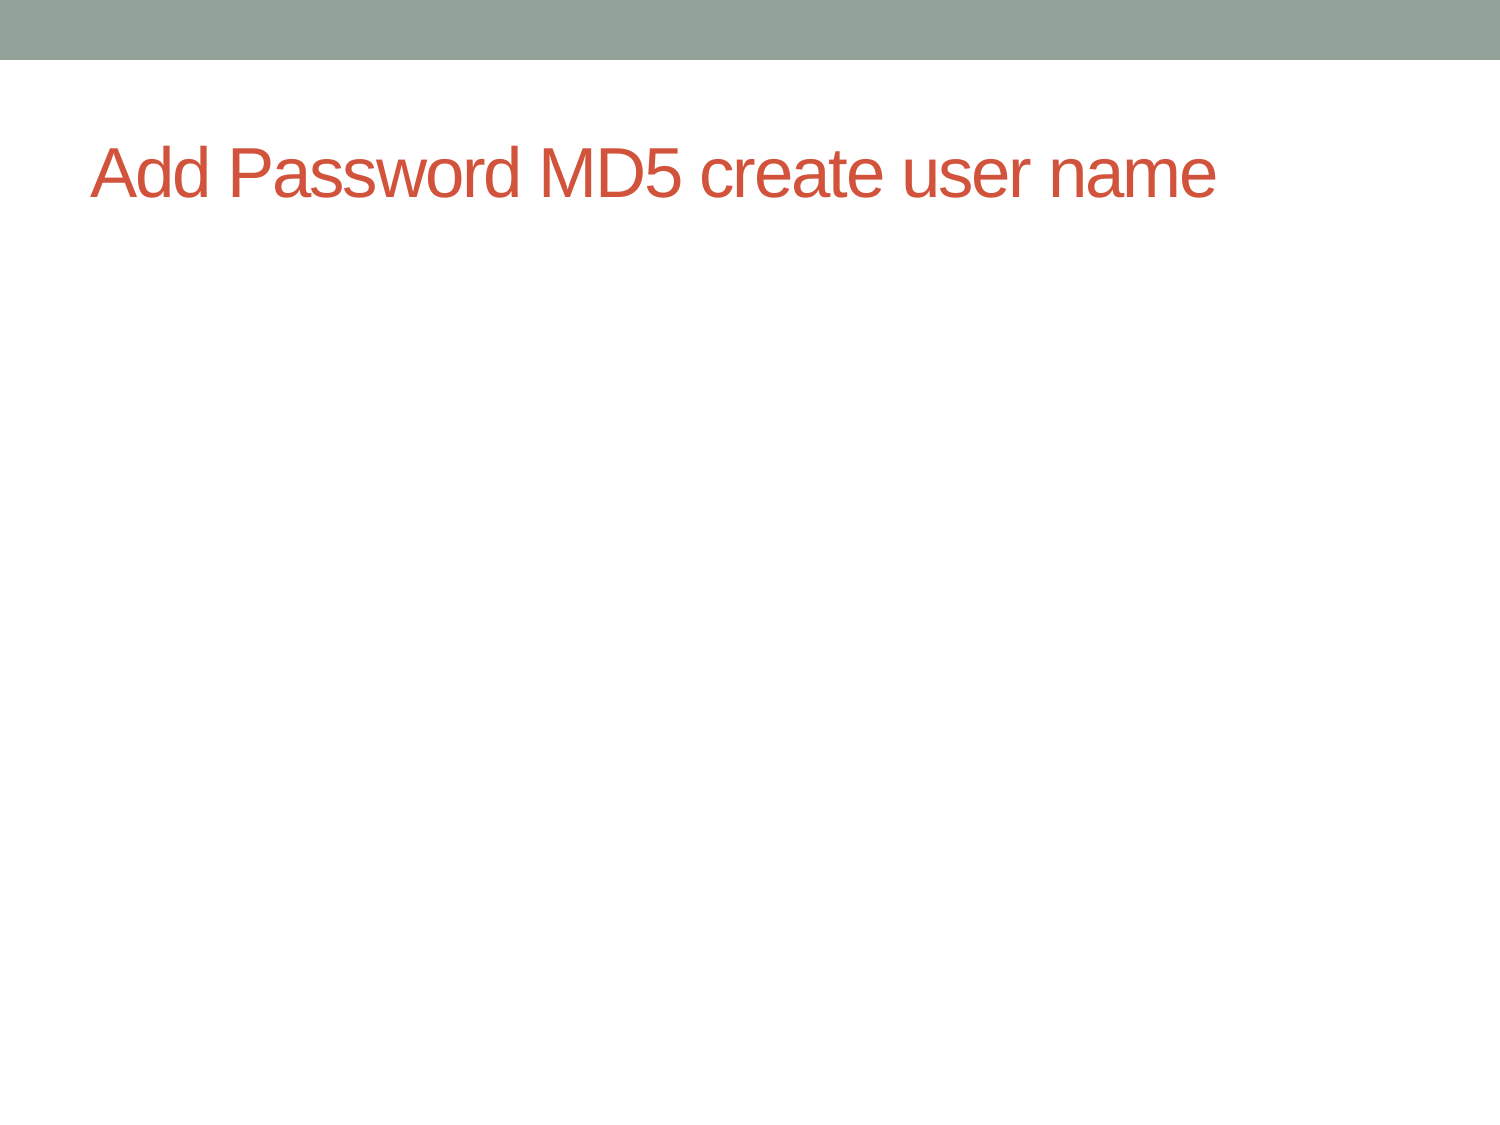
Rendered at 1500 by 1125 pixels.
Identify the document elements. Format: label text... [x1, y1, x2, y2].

title Add Password MD5 create user name [75, 87, 1425, 250]
